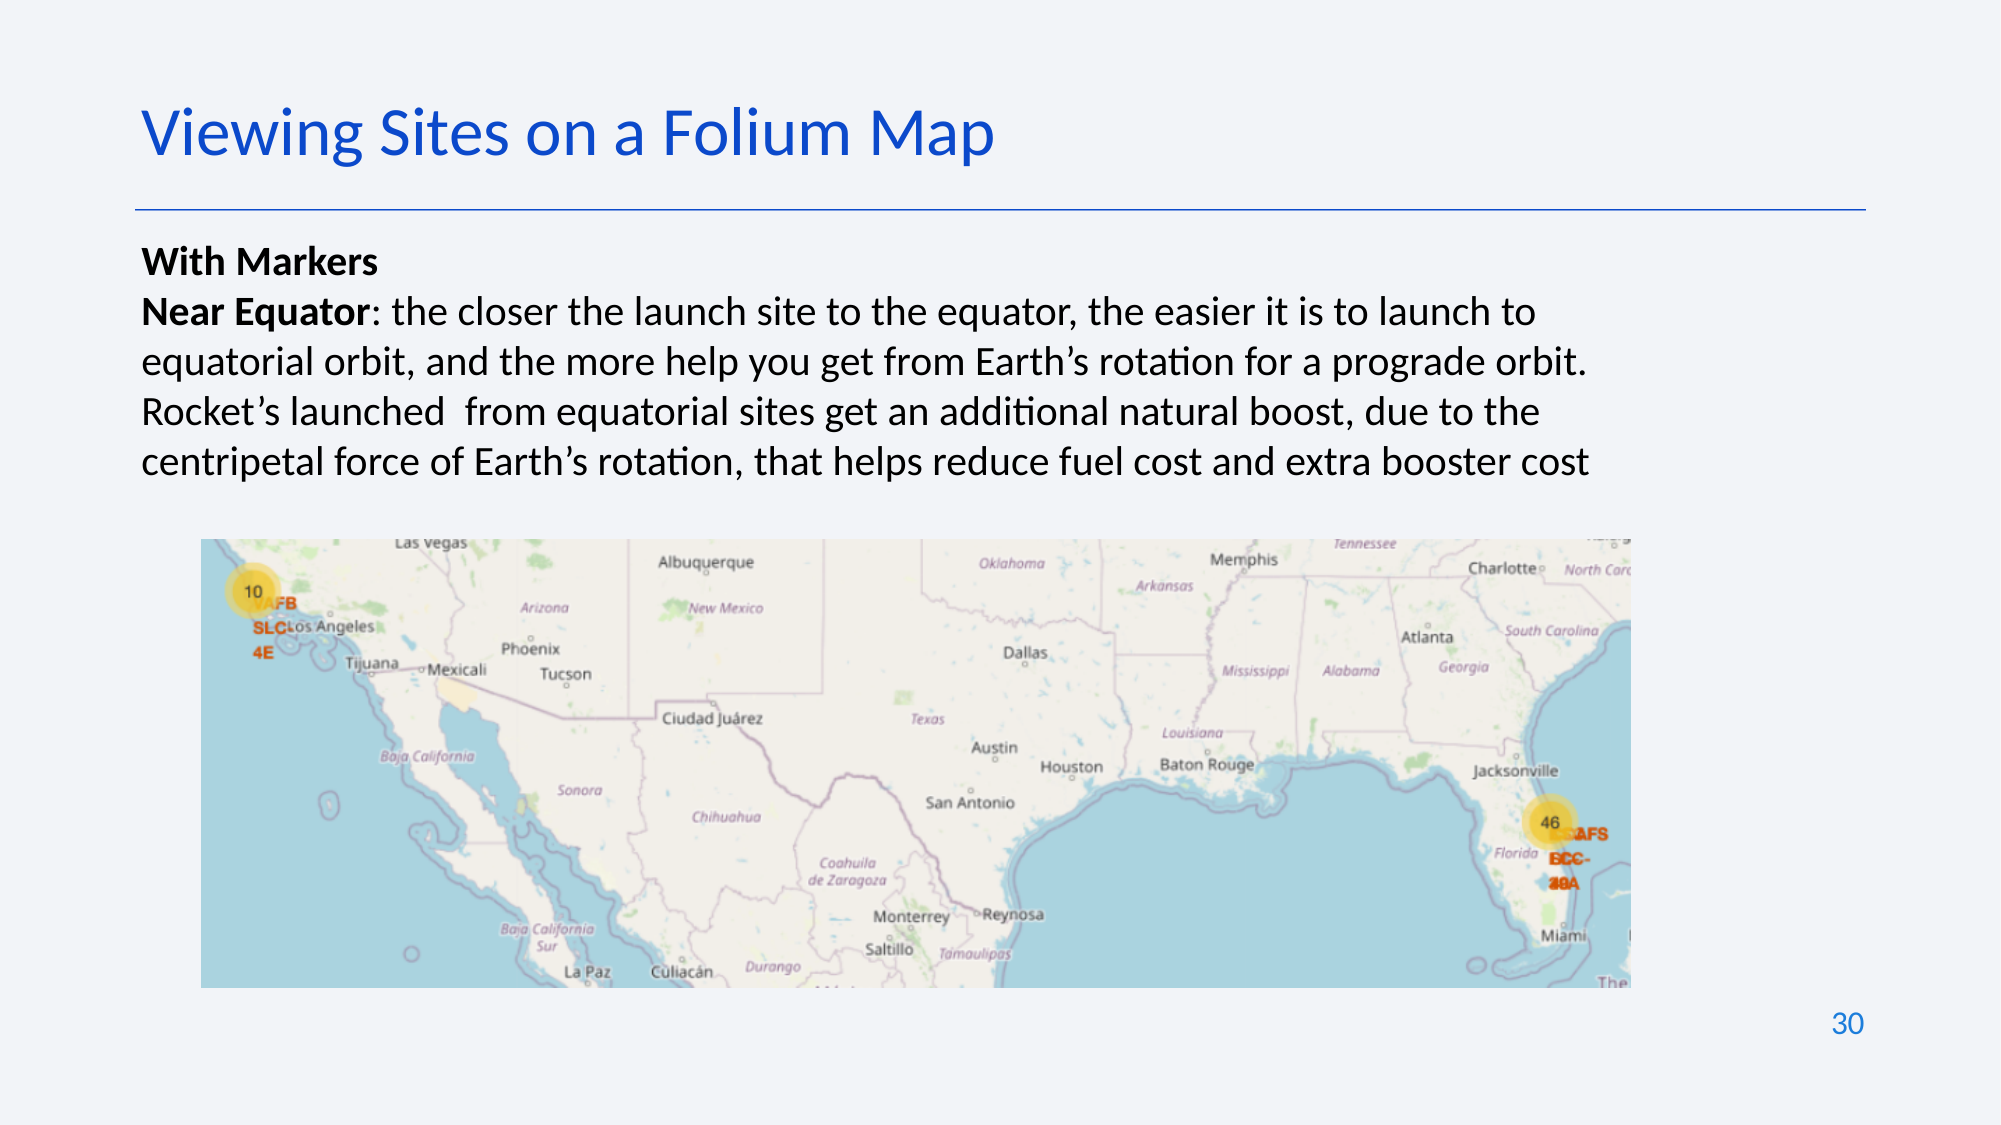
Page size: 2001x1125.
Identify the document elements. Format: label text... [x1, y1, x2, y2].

text_box Viewing Sites on a Folium Map [126, 88, 1852, 179]
list With Markers Near Equator: the closer the launch site to the equator, the easier it is to launch to equatorial orbit, and the more help you get from Earth’s rotation for a prograde orbit. Rocket’s launched from equatorial sites get an additional natural boost, due to the centripetal force of Earth’s rotation, that helps reduce fuel cost and extra booster cost [126, 226, 1725, 940]
slide_number 30 [1429, 988, 1880, 1055]
picture [0, 0, 2001, 1125]
